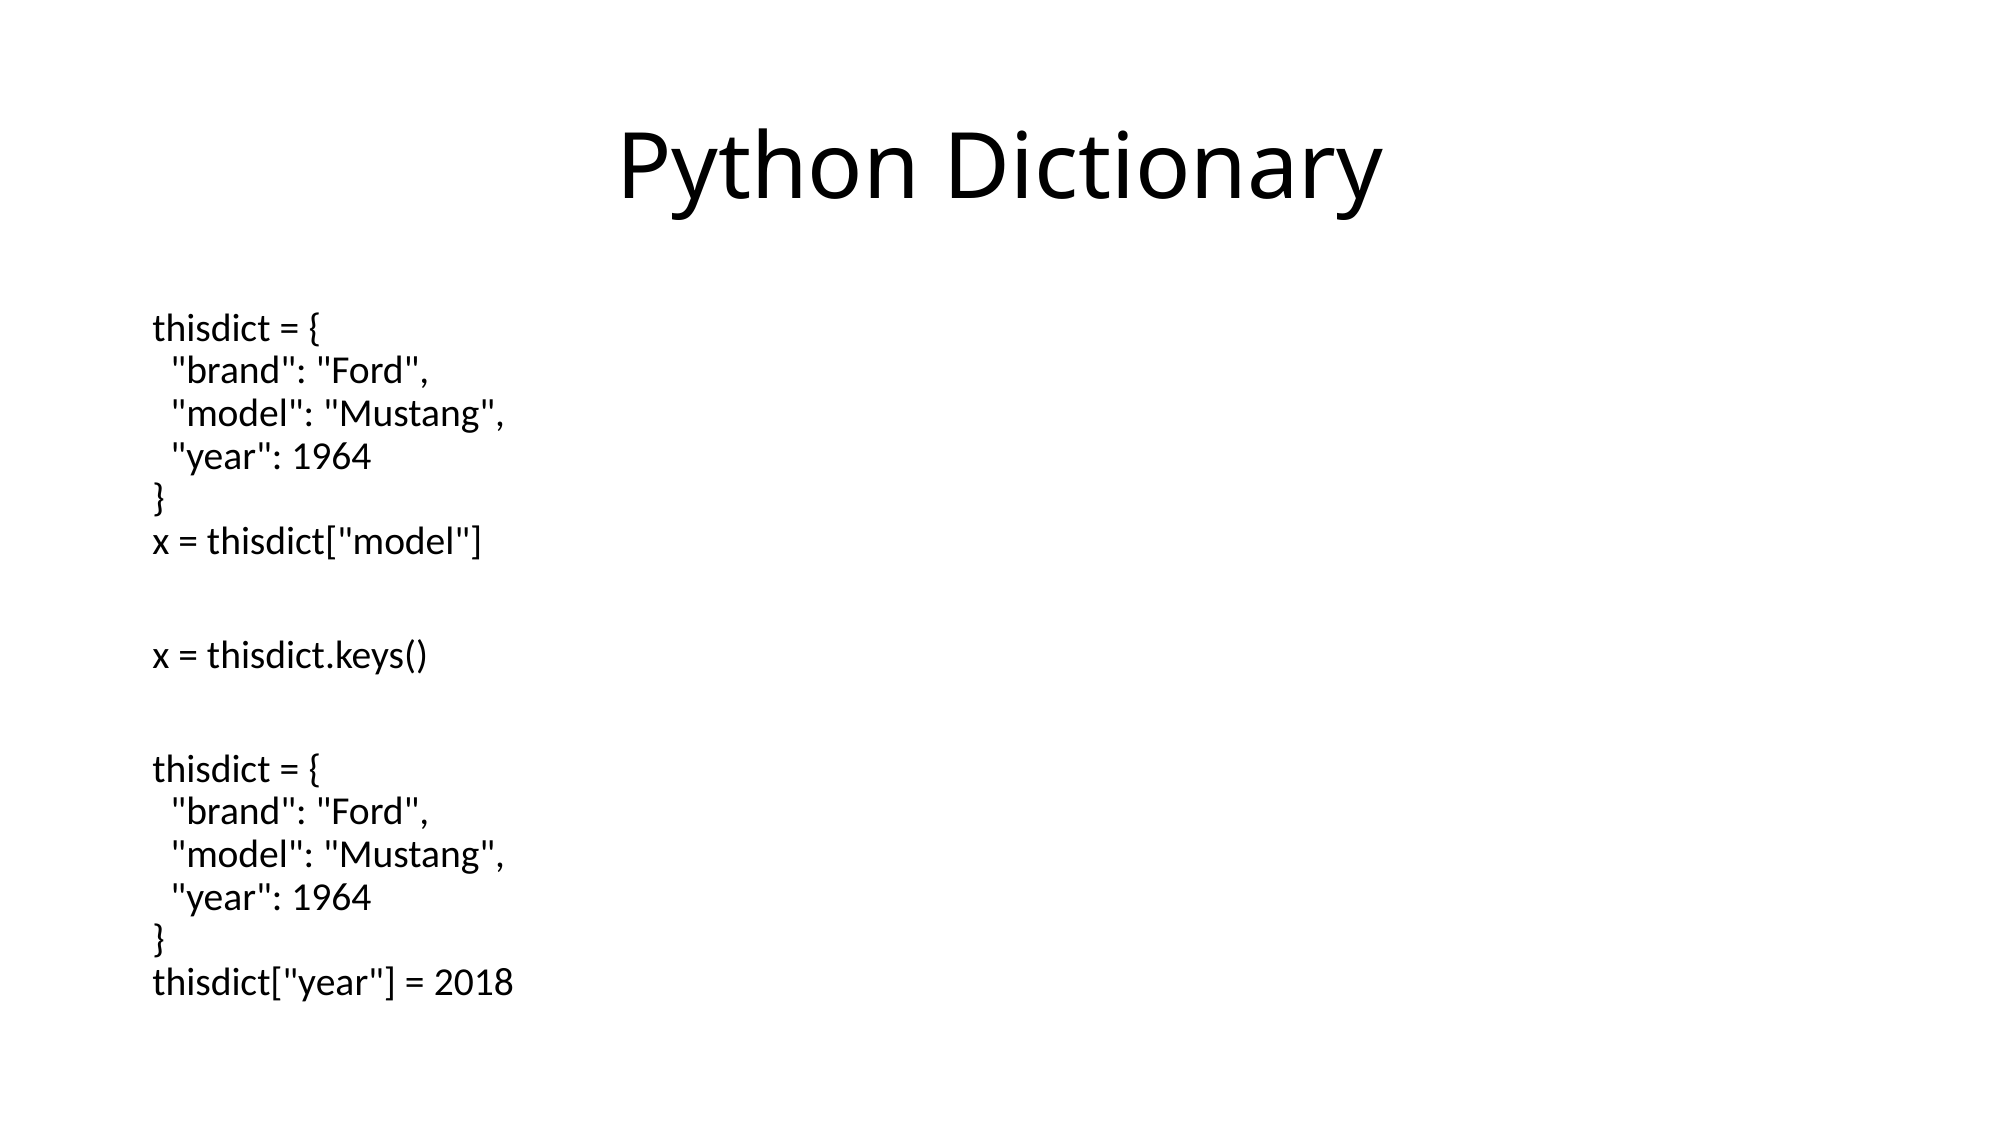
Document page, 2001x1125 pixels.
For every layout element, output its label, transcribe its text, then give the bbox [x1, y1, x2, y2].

list thisdict = { "brand": "Ford", "model": "Mustang", "year": 1964 } x = thisdict["model"] x = thisdict.keys() thisdict = { "brand": "Ford", "model": "Mustang", "year": 1964 } thisdict["year"] = 2018 [137, 299, 1863, 1014]
title Python Dictionary [137, 59, 1863, 278]
